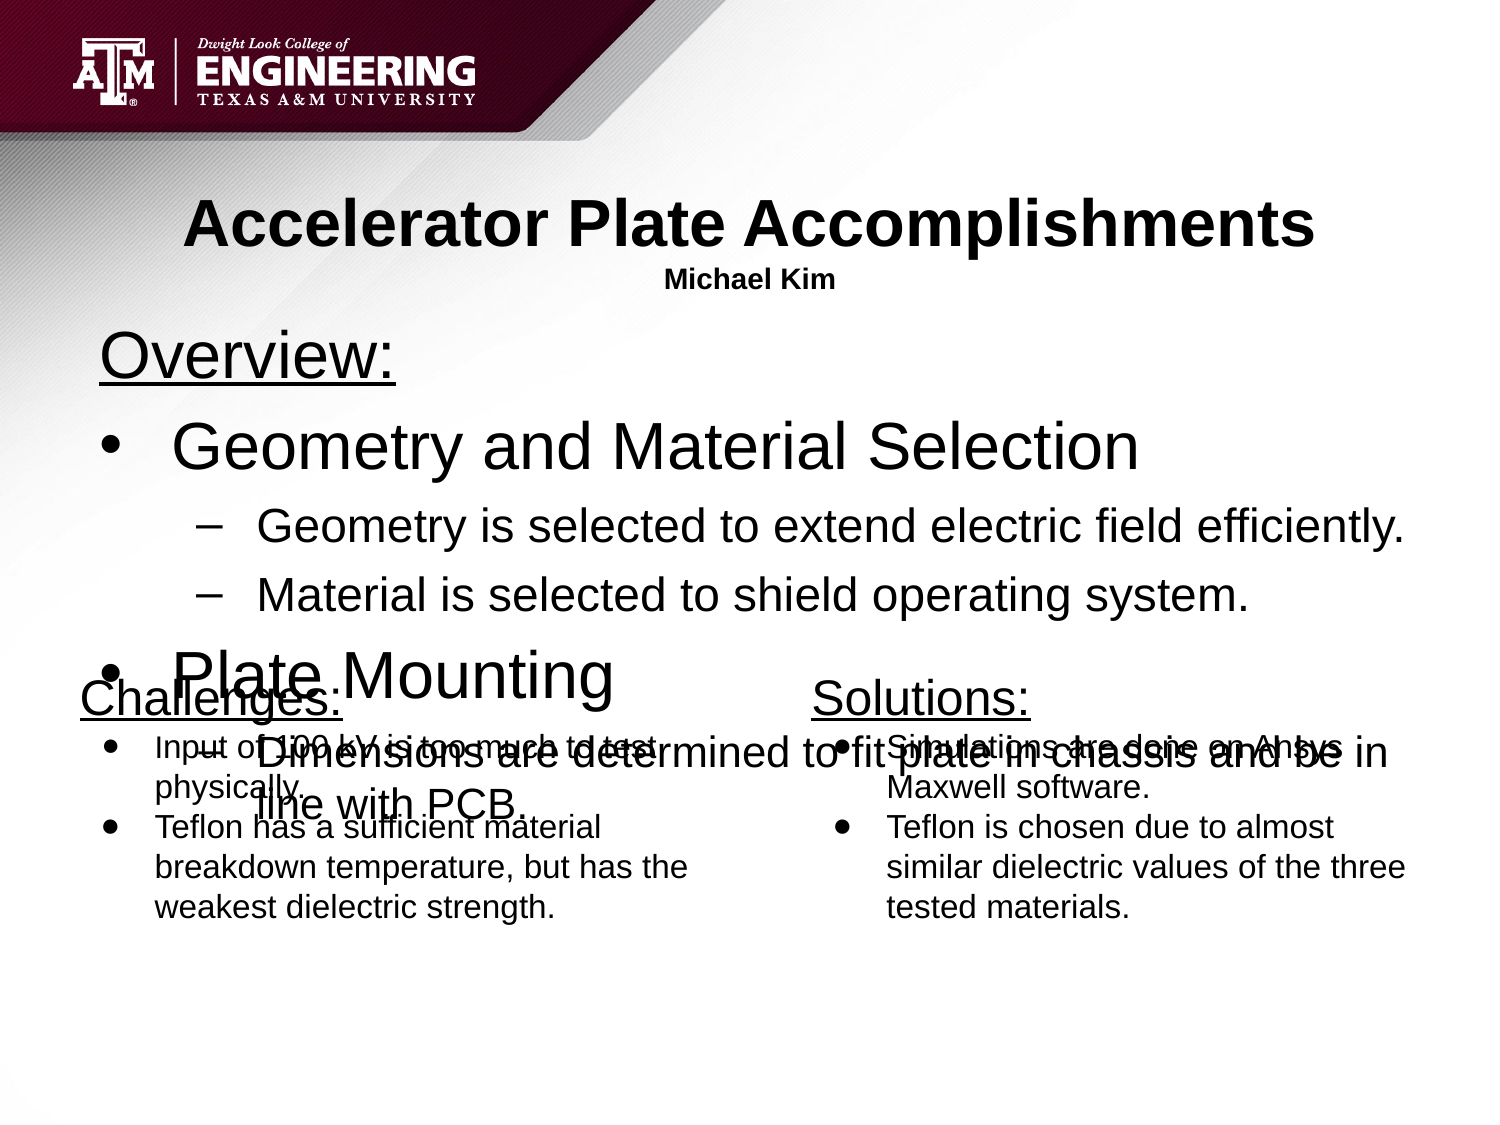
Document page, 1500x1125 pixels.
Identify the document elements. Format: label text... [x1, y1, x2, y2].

text_box Challenges: Input of 100 kV is too much to test physically. Teflon has a sufficient material breakdown temperature, but has the weakest dielectric strength. [64, 650, 761, 1007]
list Overview: Geometry and Material Selection Geometry is selected to extend electric field efficiently. Material is selected to shield operating system. Plate Mounting Dimensions are determined to fit plate in chassis and be in line with PCB. [84, 303, 1442, 1073]
picture [0, 0, 1500, 1125]
text_box Solutions: Simulations are done on Ansys Maxwell software. Teflon is chosen due to almost similar dielectric values of the three tested materials. [796, 650, 1452, 1007]
title Accelerator Plate Accomplishments Michael Kim [75, 172, 1425, 304]
